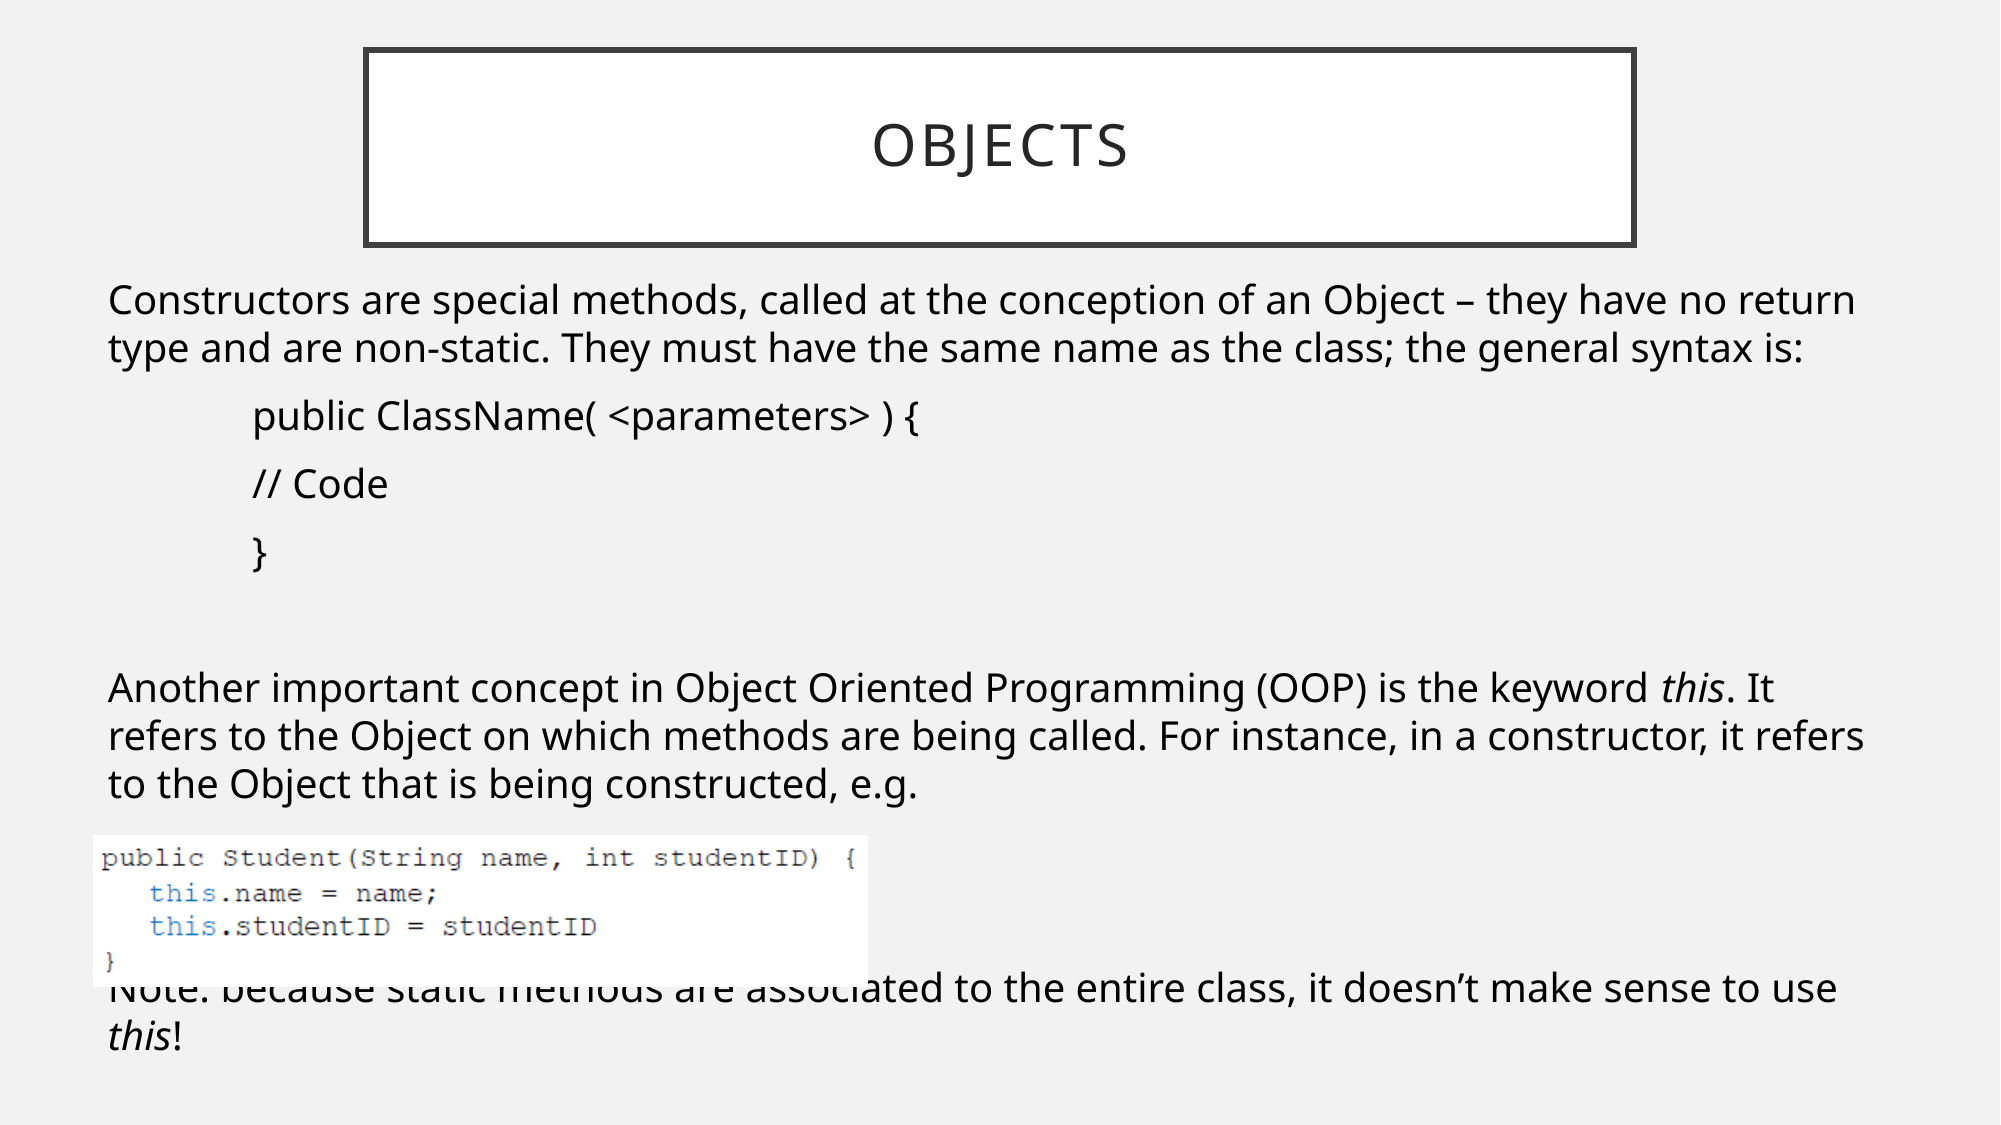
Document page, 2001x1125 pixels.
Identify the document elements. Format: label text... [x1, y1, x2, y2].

list Constructors are special methods, called at the conception of an Object – they have no return type and are non-static. They must have the same name as the class; the general syntax is: public ClassName( <parameters> ) { // Code } Another important concept in Object Oriented Programming (OOP) is the keyword this. It refers to the Object on which methods are being called. For instance, in a constructor, it refers to the Object that is being constructed, e.g. Note: because static methods are associated to the entire class, it doesn’t make sense to use this! [93, 267, 1907, 1075]
picture [92, 835, 868, 987]
title Objects [363, 47, 1637, 248]
